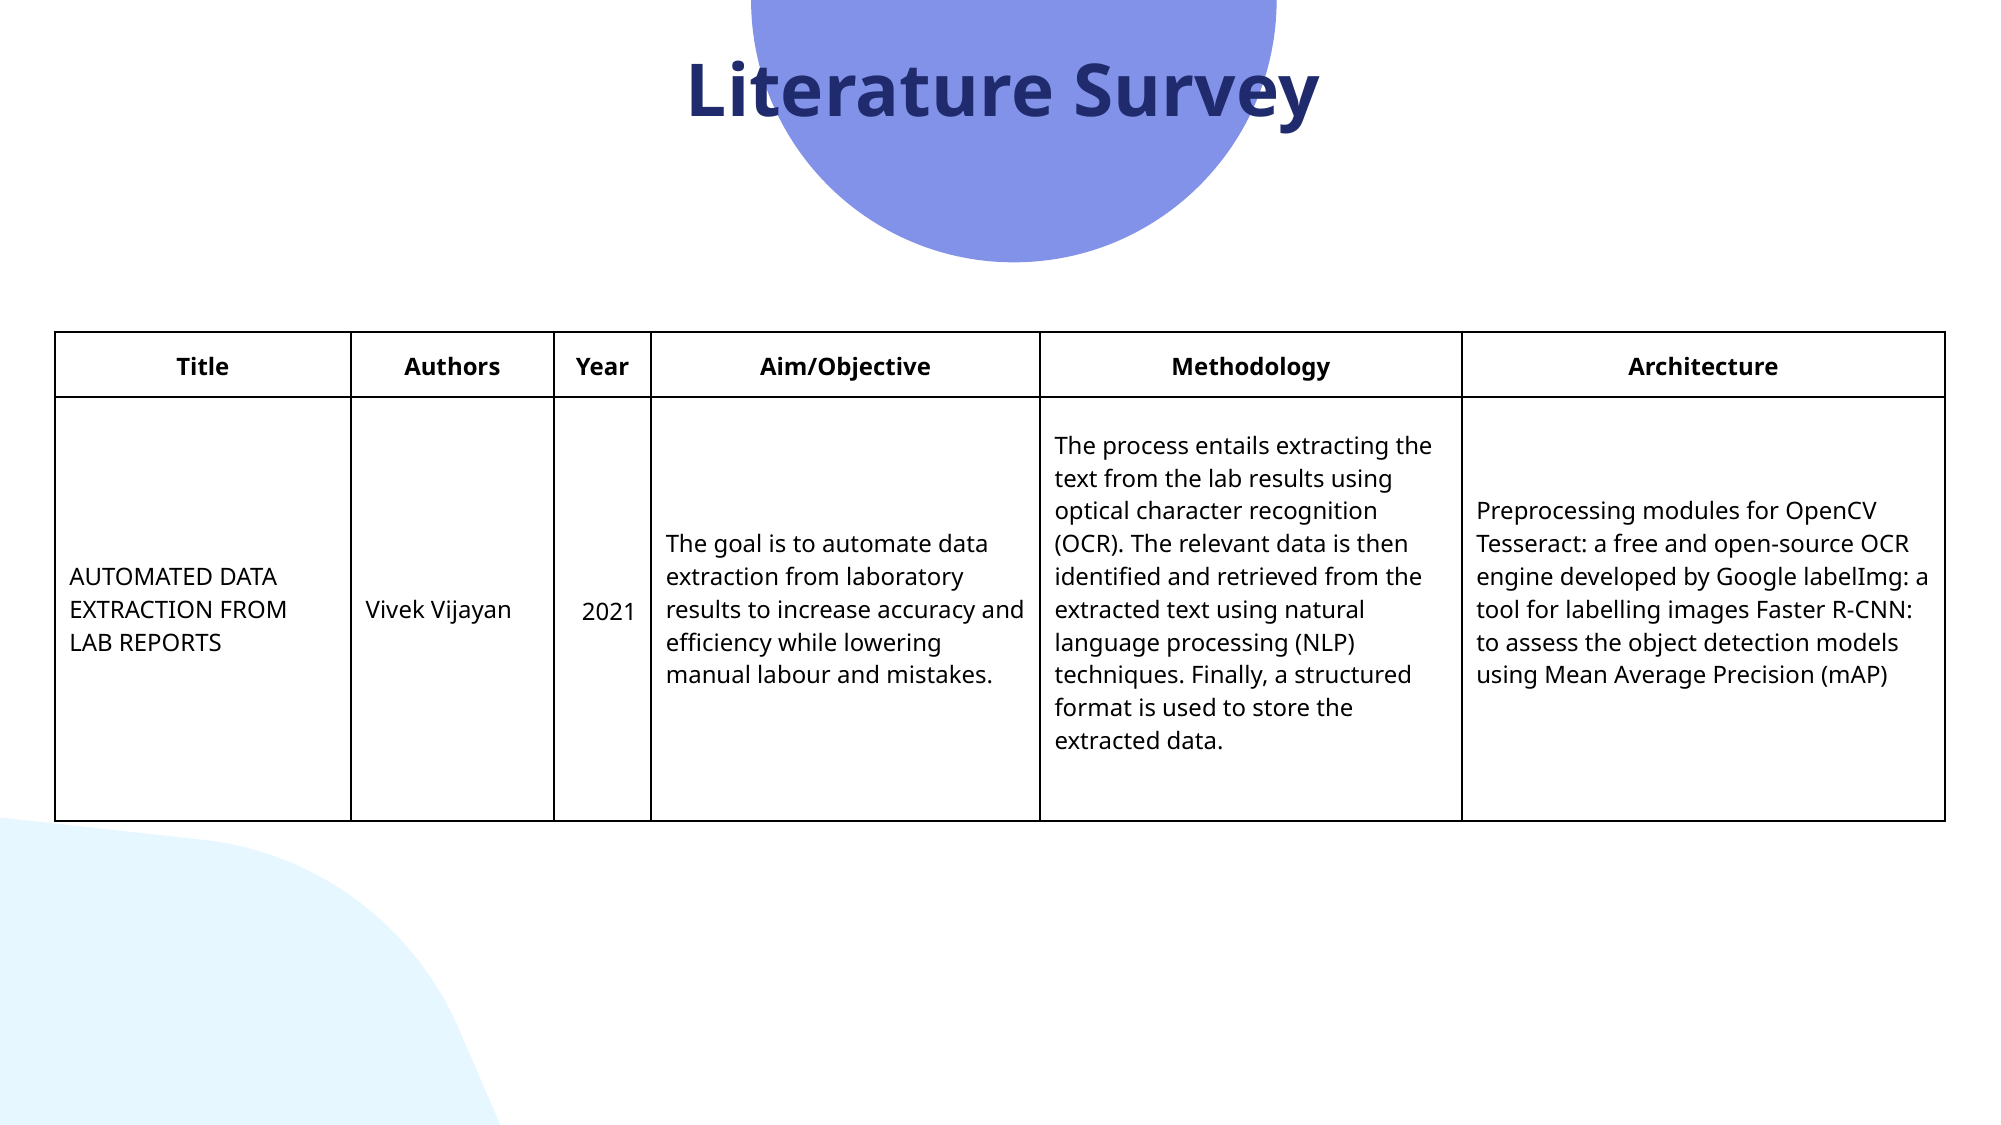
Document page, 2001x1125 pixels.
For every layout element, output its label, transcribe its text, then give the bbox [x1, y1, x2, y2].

table_header Title [56, 333, 350, 396]
table_cell The process entails extracting the text from the lab results using optical character recognition (OCR). The relevant data is then identified and retrieved from the extracted text using natural language processing (NLP) techniques. Finally, a structured format is used to store the extracted data. [1041, 398, 1461, 820]
table_cell The goal is to automate data extraction from laboratory results to increase accuracy and efficiency while lowering manual labour and mistakes. [652, 398, 1039, 820]
table_cell Preprocessing modules for OpenCV Tesseract: a free and open-source OCR engine developed by Google labelImg: a tool for labelling images Faster R-CNN: to assess the object detection models using Mean Average Precision (mAP) [1463, 398, 1944, 820]
table_cell 2021 [555, 398, 650, 820]
table_header Authors [352, 333, 553, 396]
table_header Methodology [1041, 333, 1461, 396]
title Literature Survey [60, 27, 1946, 152]
table_header Architecture [1463, 333, 1944, 396]
table_cell Vivek Vijayan [352, 398, 553, 820]
table_cell AUTOMATED DATA EXTRACTION FROM LAB REPORTS [56, 398, 350, 820]
table_header Year [555, 333, 650, 396]
table_header Aim/Objective [652, 333, 1039, 396]
